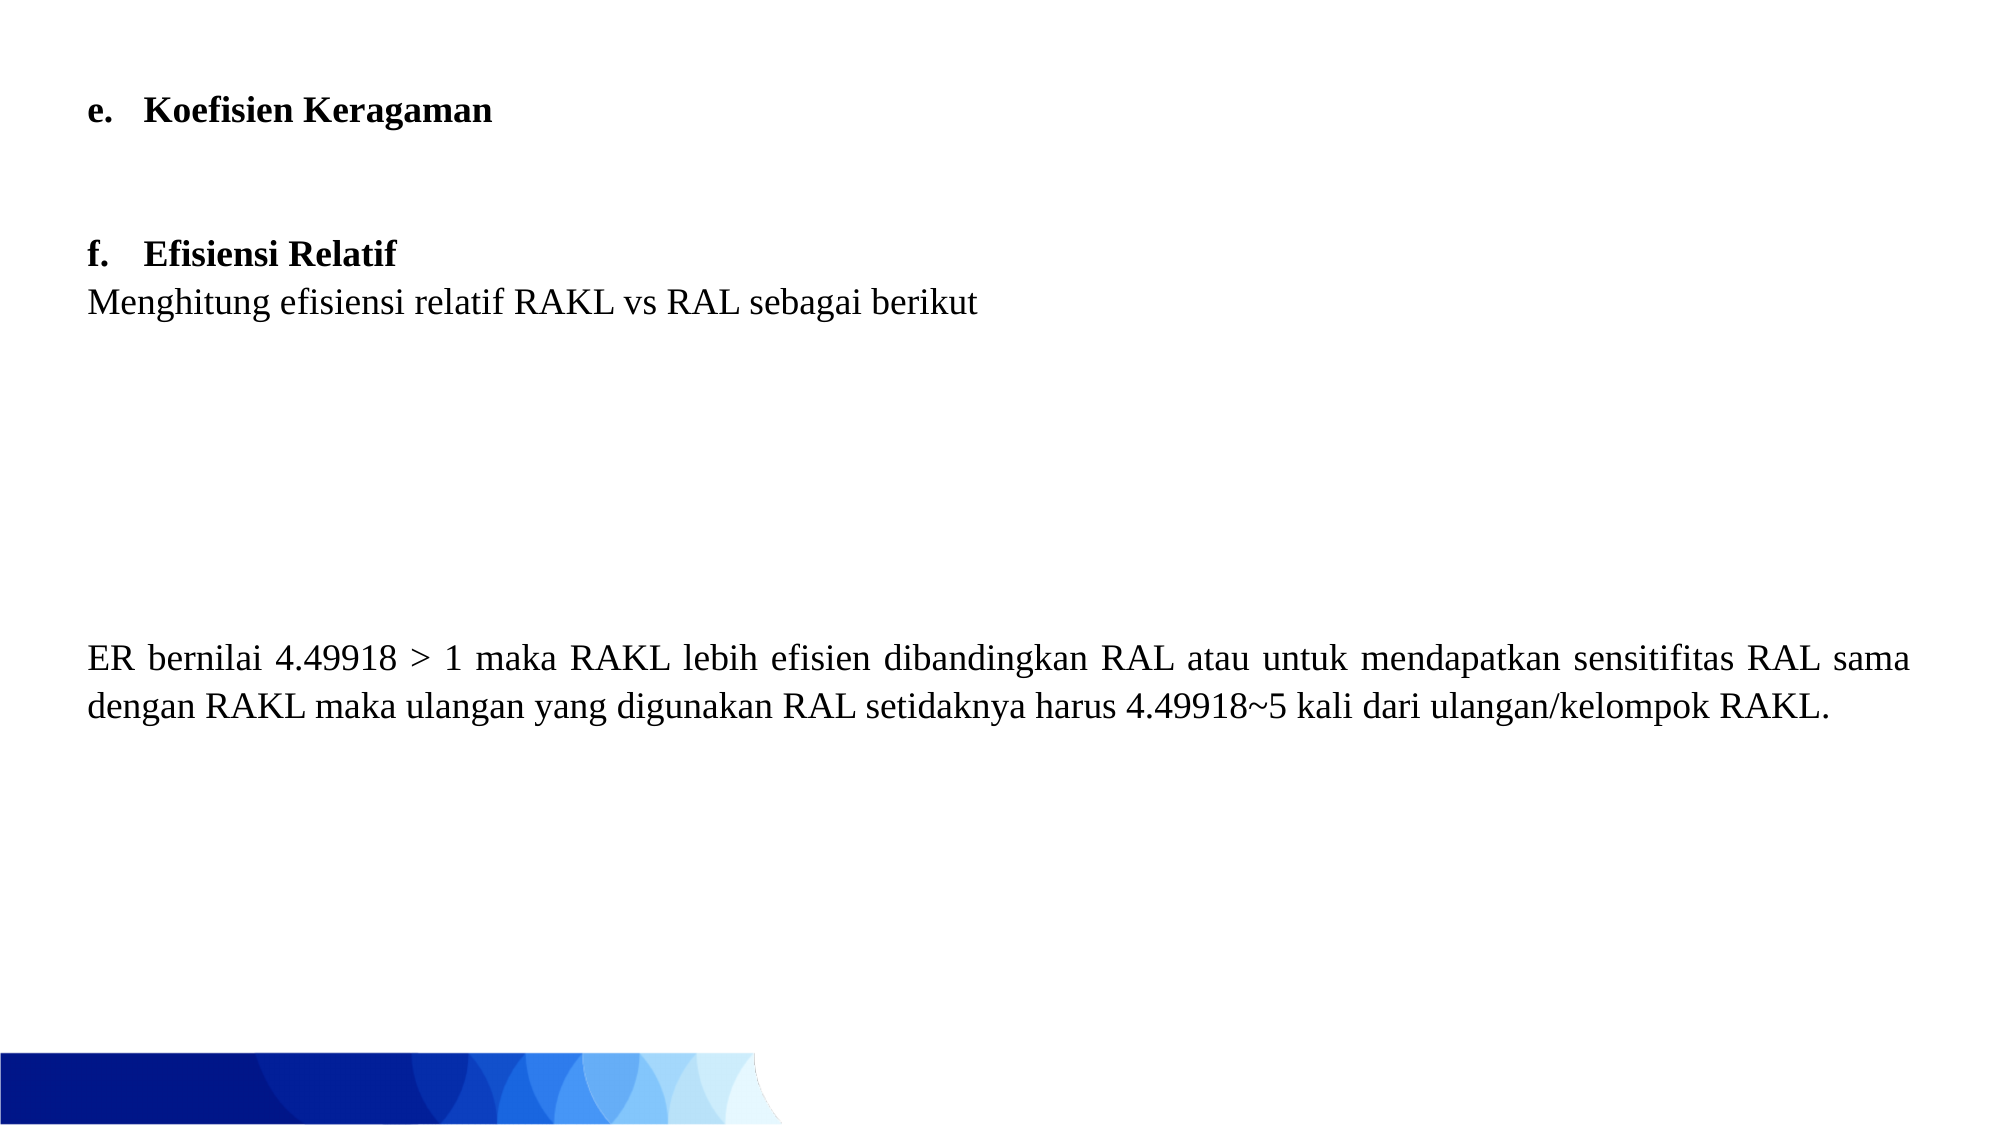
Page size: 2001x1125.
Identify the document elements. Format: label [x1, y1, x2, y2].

picture [1, 1053, 781, 1124]
